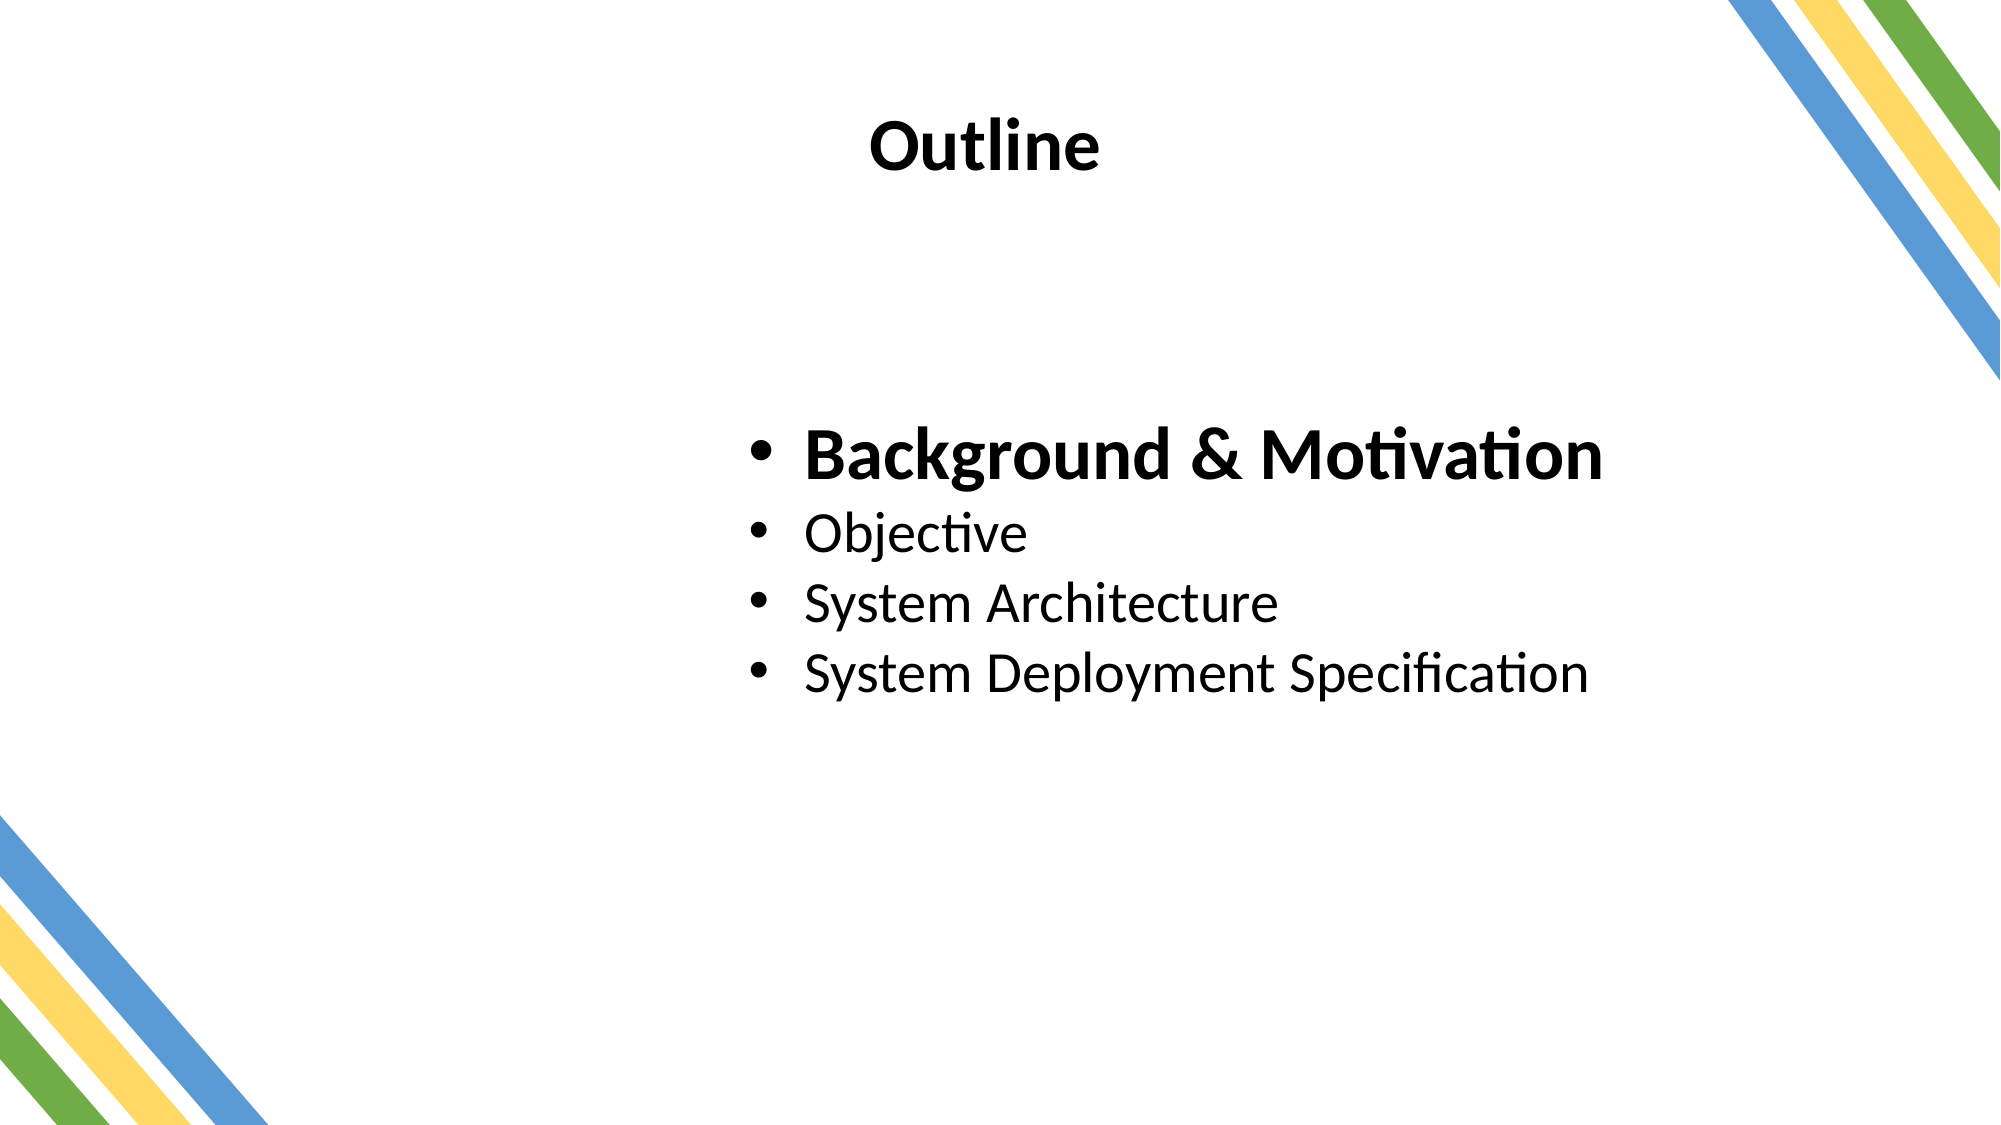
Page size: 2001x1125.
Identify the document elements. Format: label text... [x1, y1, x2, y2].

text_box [0, 748, 146, 1125]
text_box Outline [854, 88, 1309, 193]
text_box Background & Motivation Objective System Architecture System Deployment Specification [733, 397, 1823, 712]
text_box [1870, 0, 2000, 446]
